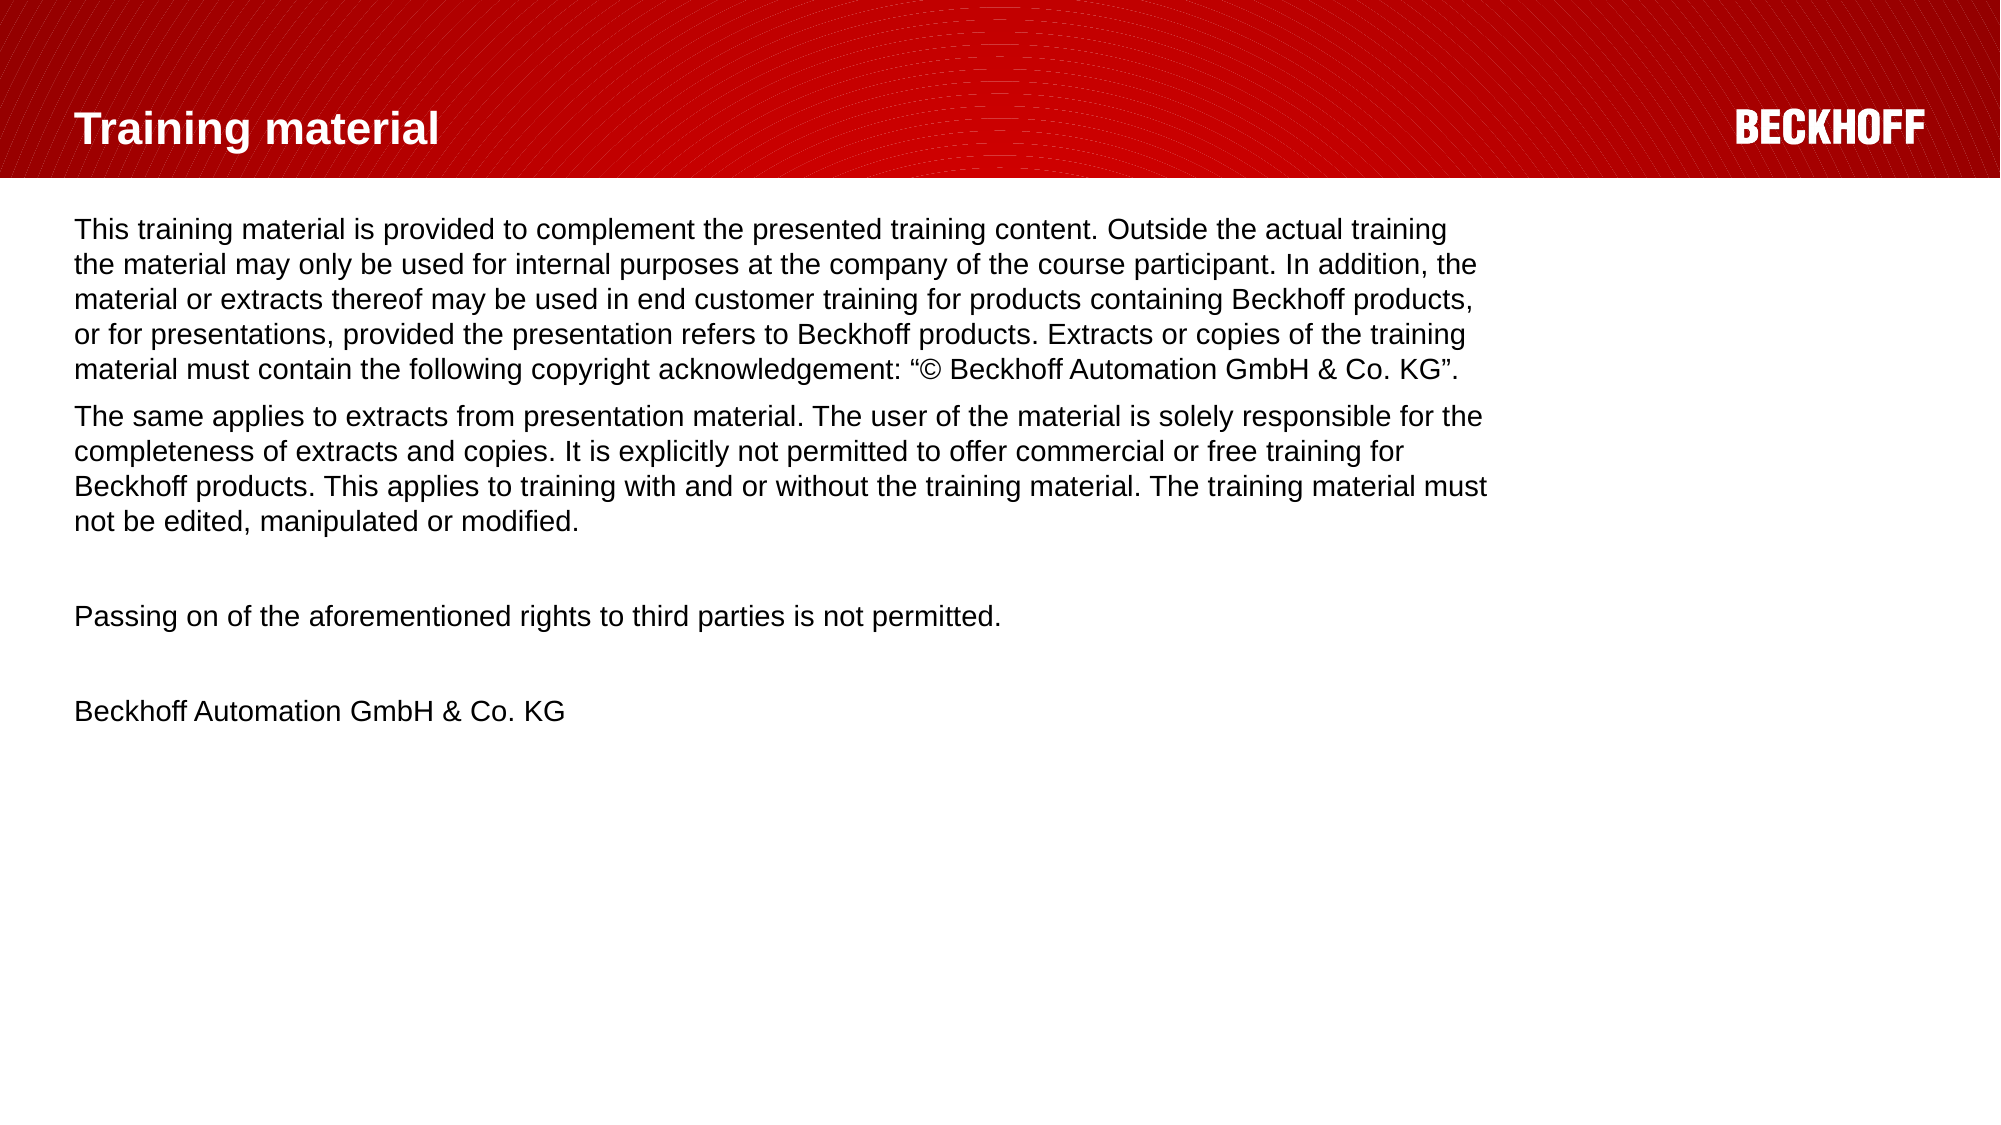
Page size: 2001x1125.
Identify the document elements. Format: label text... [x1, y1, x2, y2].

title Training material [0, 73, 1663, 178]
list This training material is provided to complement the presented training content. Outside the actual training the material may only be used for internal purposes at the company of the course participant. In addition, the material or extracts thereof may be used in end customer training for products containing Beckhoff products, or for presentations, provided the presentation refers to Beckhoff products. Extracts or copies of the training material must contain the following copyright acknowledgement: “© Beckhoff Automation GmbH & Co. KG”. The same applies to extracts from presentation material. The user of the material is solely responsible for the completeness of extracts and copies. It is explicitly not permitted to offer commercial or free training for Beckhoff products. This applies to training with and or without the training material. The training material must not be edited, manipulated or modified. Passing on of the aforementioned rights to third parties is not permitted. Beckhoff Automation GmbH & Co. KG [0, 178, 1508, 1054]
picture [1727, 98, 1934, 155]
